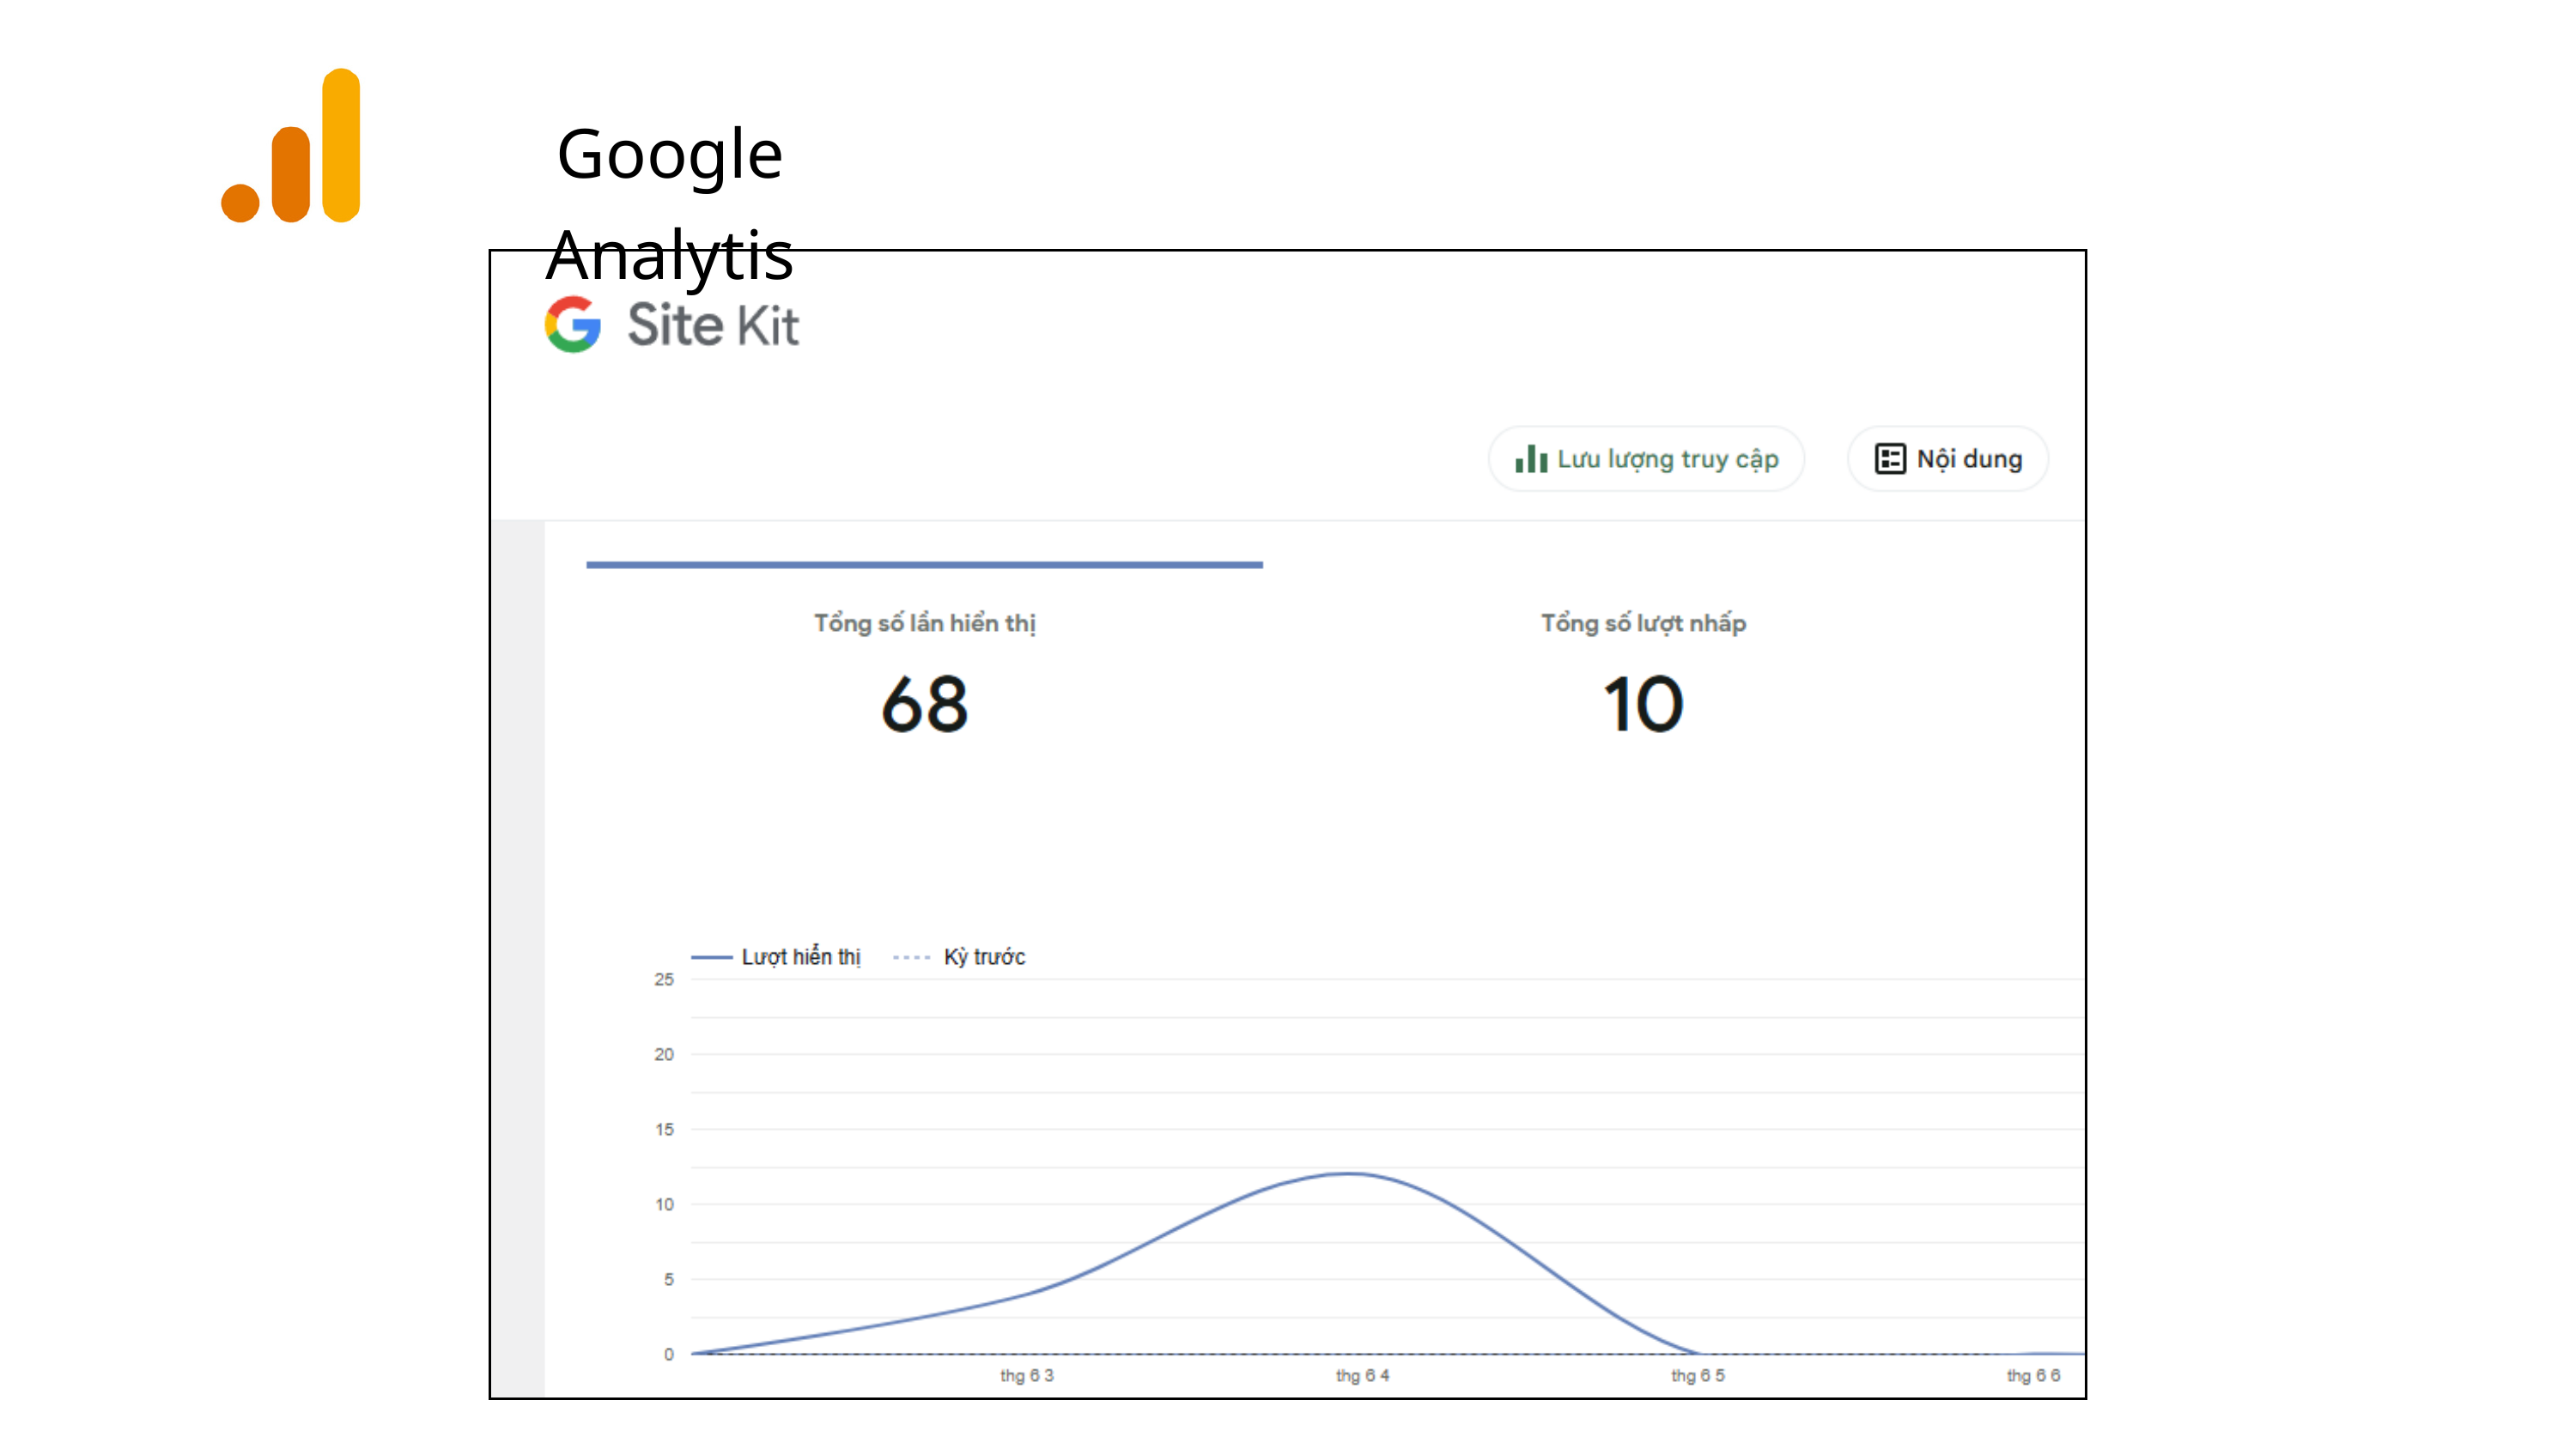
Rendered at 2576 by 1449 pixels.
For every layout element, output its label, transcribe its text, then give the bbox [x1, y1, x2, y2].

text_box [184, 39, 395, 251]
text_box [489, 250, 2087, 1399]
text_box Google Analytis [422, 89, 920, 294]
